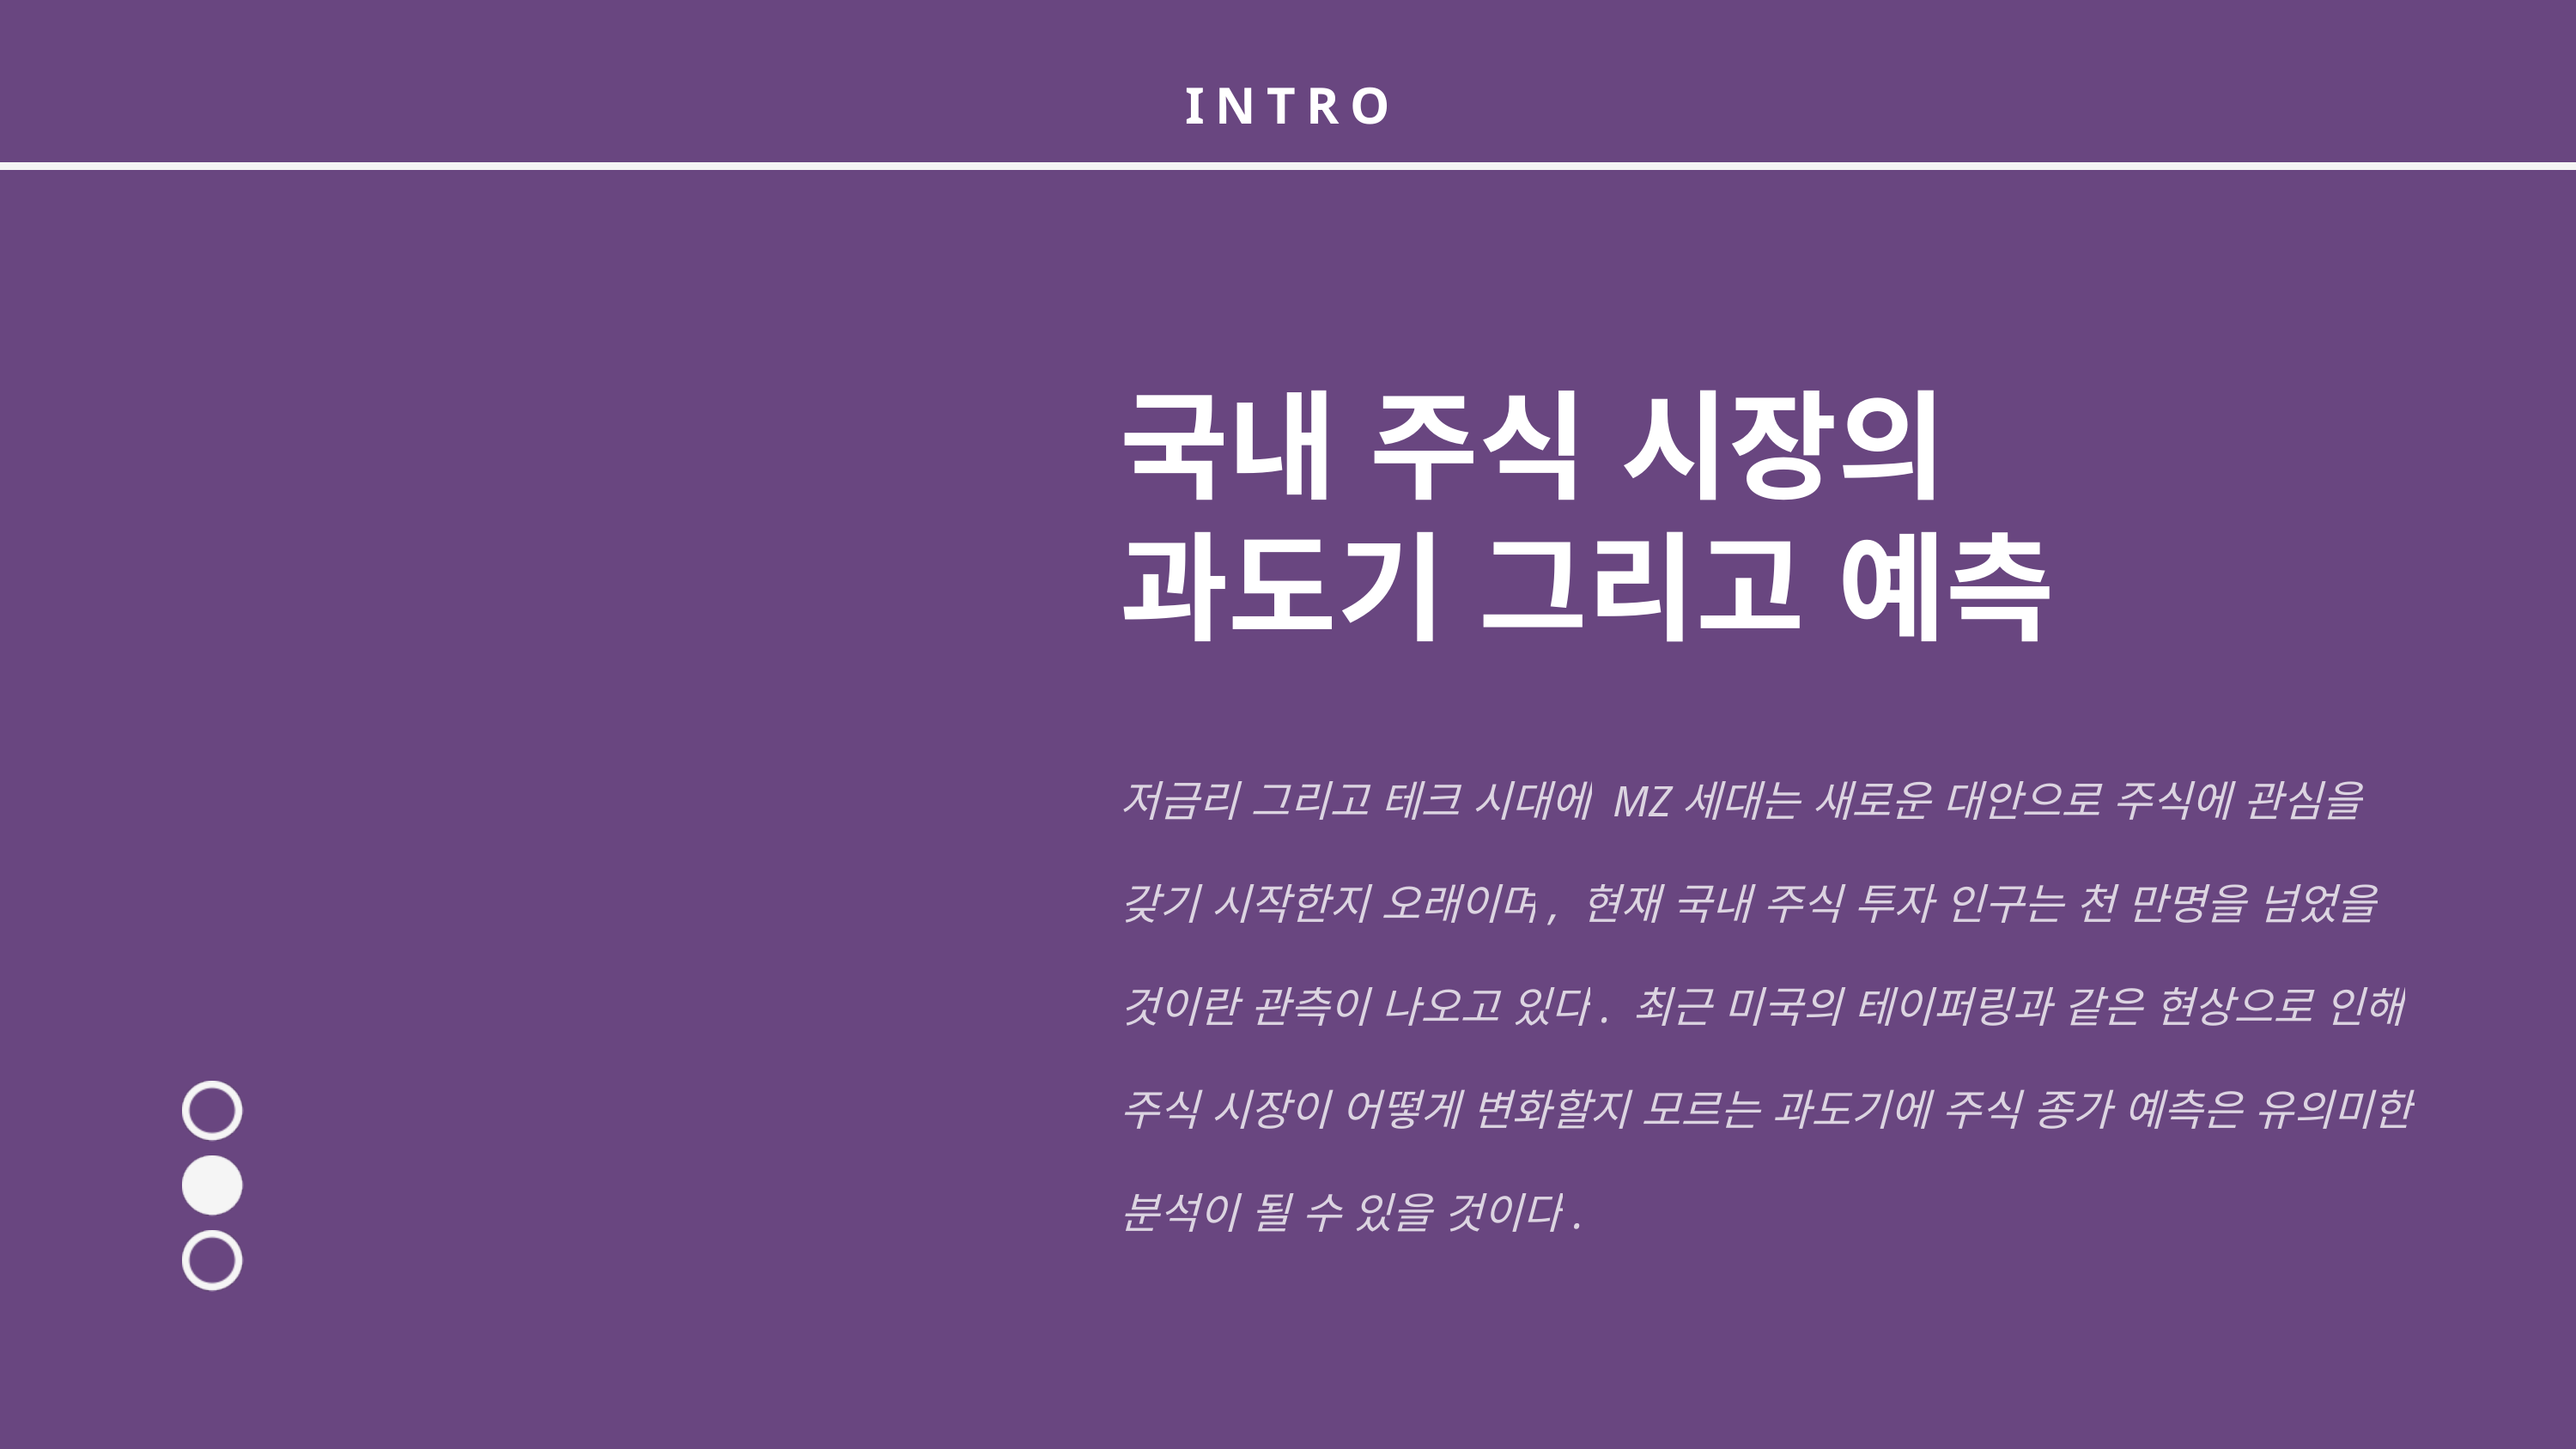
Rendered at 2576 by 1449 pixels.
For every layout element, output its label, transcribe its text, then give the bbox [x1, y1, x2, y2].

text_box INTRO [988, 37, 1588, 141]
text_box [0, 162, 2576, 170]
text_box 저금리 그리고 테크 시대에 MZ세대는 새로운 대안으로 주식에 관심을 갖기 시작한지 오래이며, 현재 국내 주식 투자 인구는 천 만명을 넘었을 것이란 관측이 나오고 있다. 최근 미국의 테이퍼링과 같은 현상으로 인해 주식 시장이 어떻게 변화할지 모르는 과도기에 주식 종가 예측은 유의미한 분석이 될 수 있을 것이다. [1107, 716, 2430, 1245]
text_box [182, 1230, 244, 1292]
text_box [182, 1080, 244, 1143]
text_box 국내 주식 시장의 과도기 그리고 예측 [1107, 365, 2288, 662]
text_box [182, 1155, 244, 1217]
